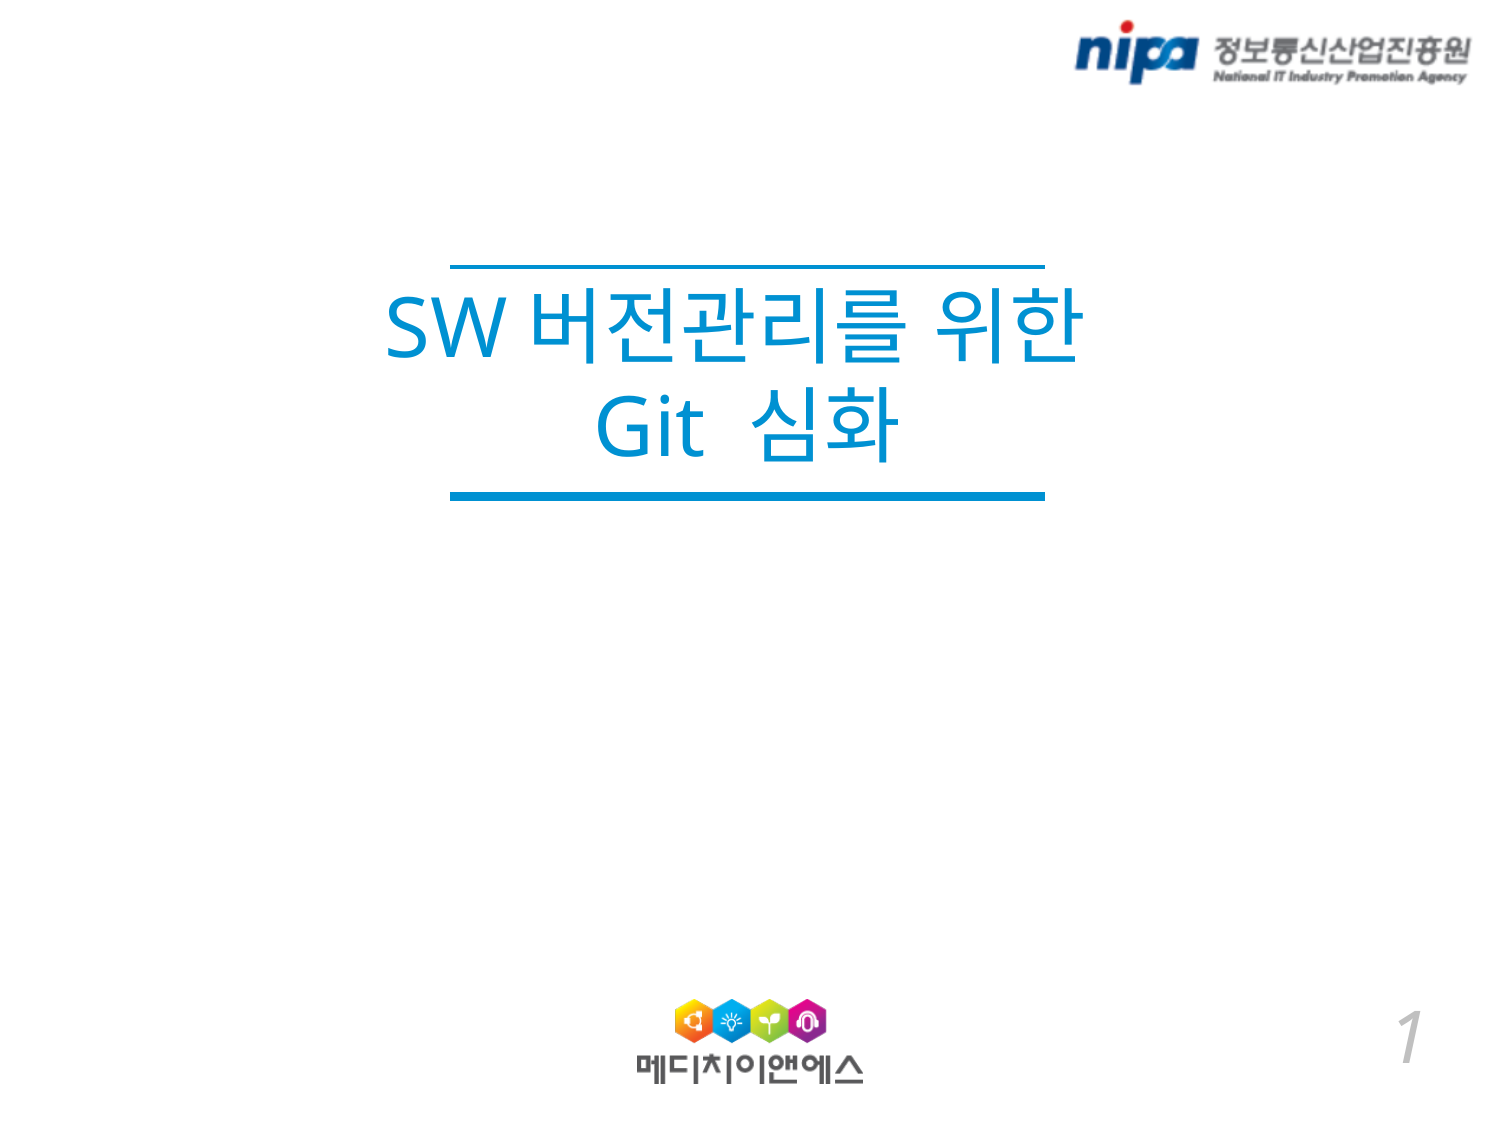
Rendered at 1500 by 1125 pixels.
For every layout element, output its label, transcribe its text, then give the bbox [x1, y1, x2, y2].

text_box SW버전관리를 위한 Git 심화 [280, 267, 1214, 481]
picture [636, 999, 864, 1084]
picture [1068, 18, 1487, 95]
